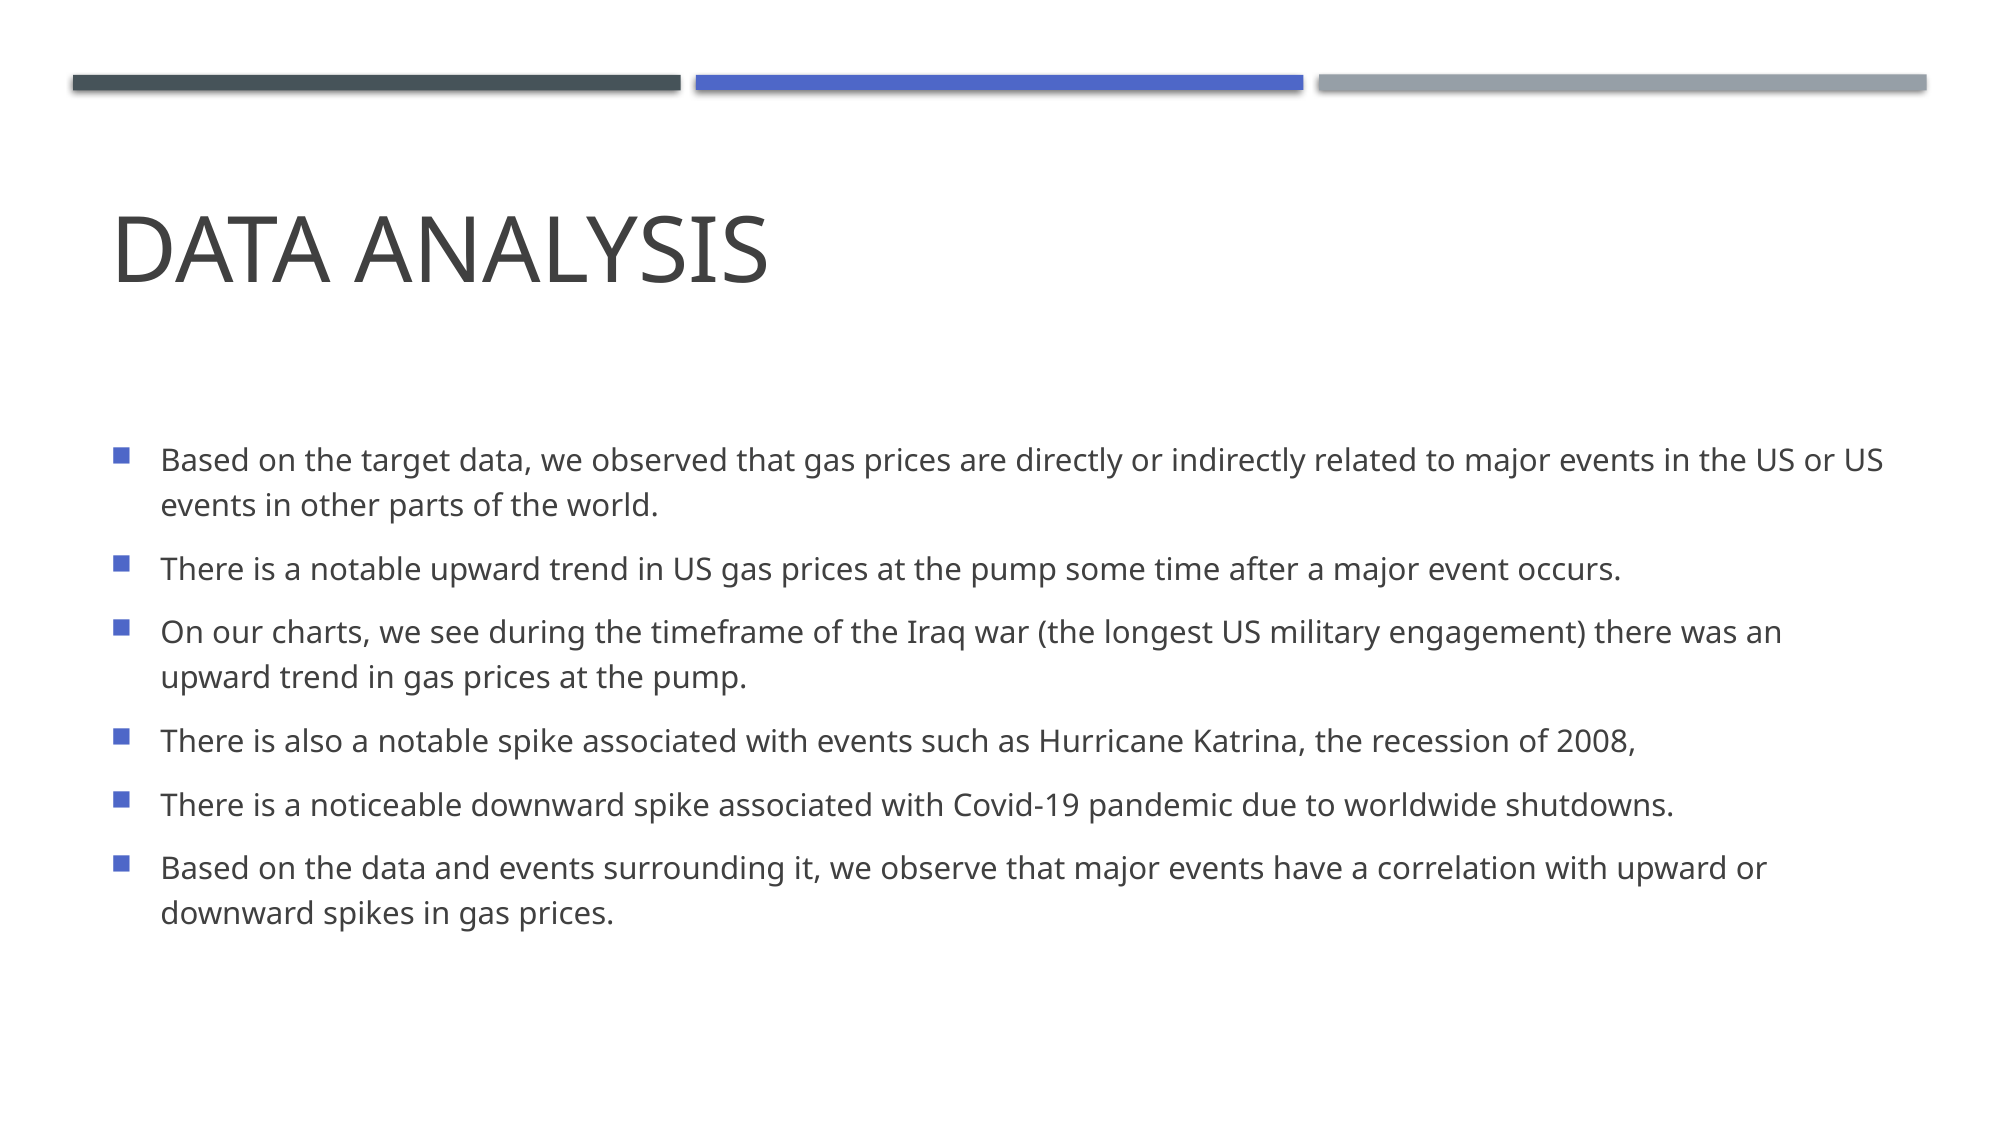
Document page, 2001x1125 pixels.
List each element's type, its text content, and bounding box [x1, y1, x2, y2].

title DATA Analysis [95, 115, 1905, 311]
list Based on the target data, we observed that gas prices are directly or indirectly related to major events in the US or US events in other parts of the world. There is a notable upward trend in US gas prices at the pump some time after a major event occurs. On our charts, we see during the timeframe of the Iraq war (the longest US military engagement) there was an upward trend in gas prices at the pump. There is also a notable spike associated with events such as Hurricane Katrina, the recession of 2008, There is a noticeable downward spike associated with Covid-19 pandemic due to worldwide shutdowns. Based on the data and events surrounding it, we observe that major events have a correlation with upward or downward spikes in gas prices. [95, 383, 1905, 981]
